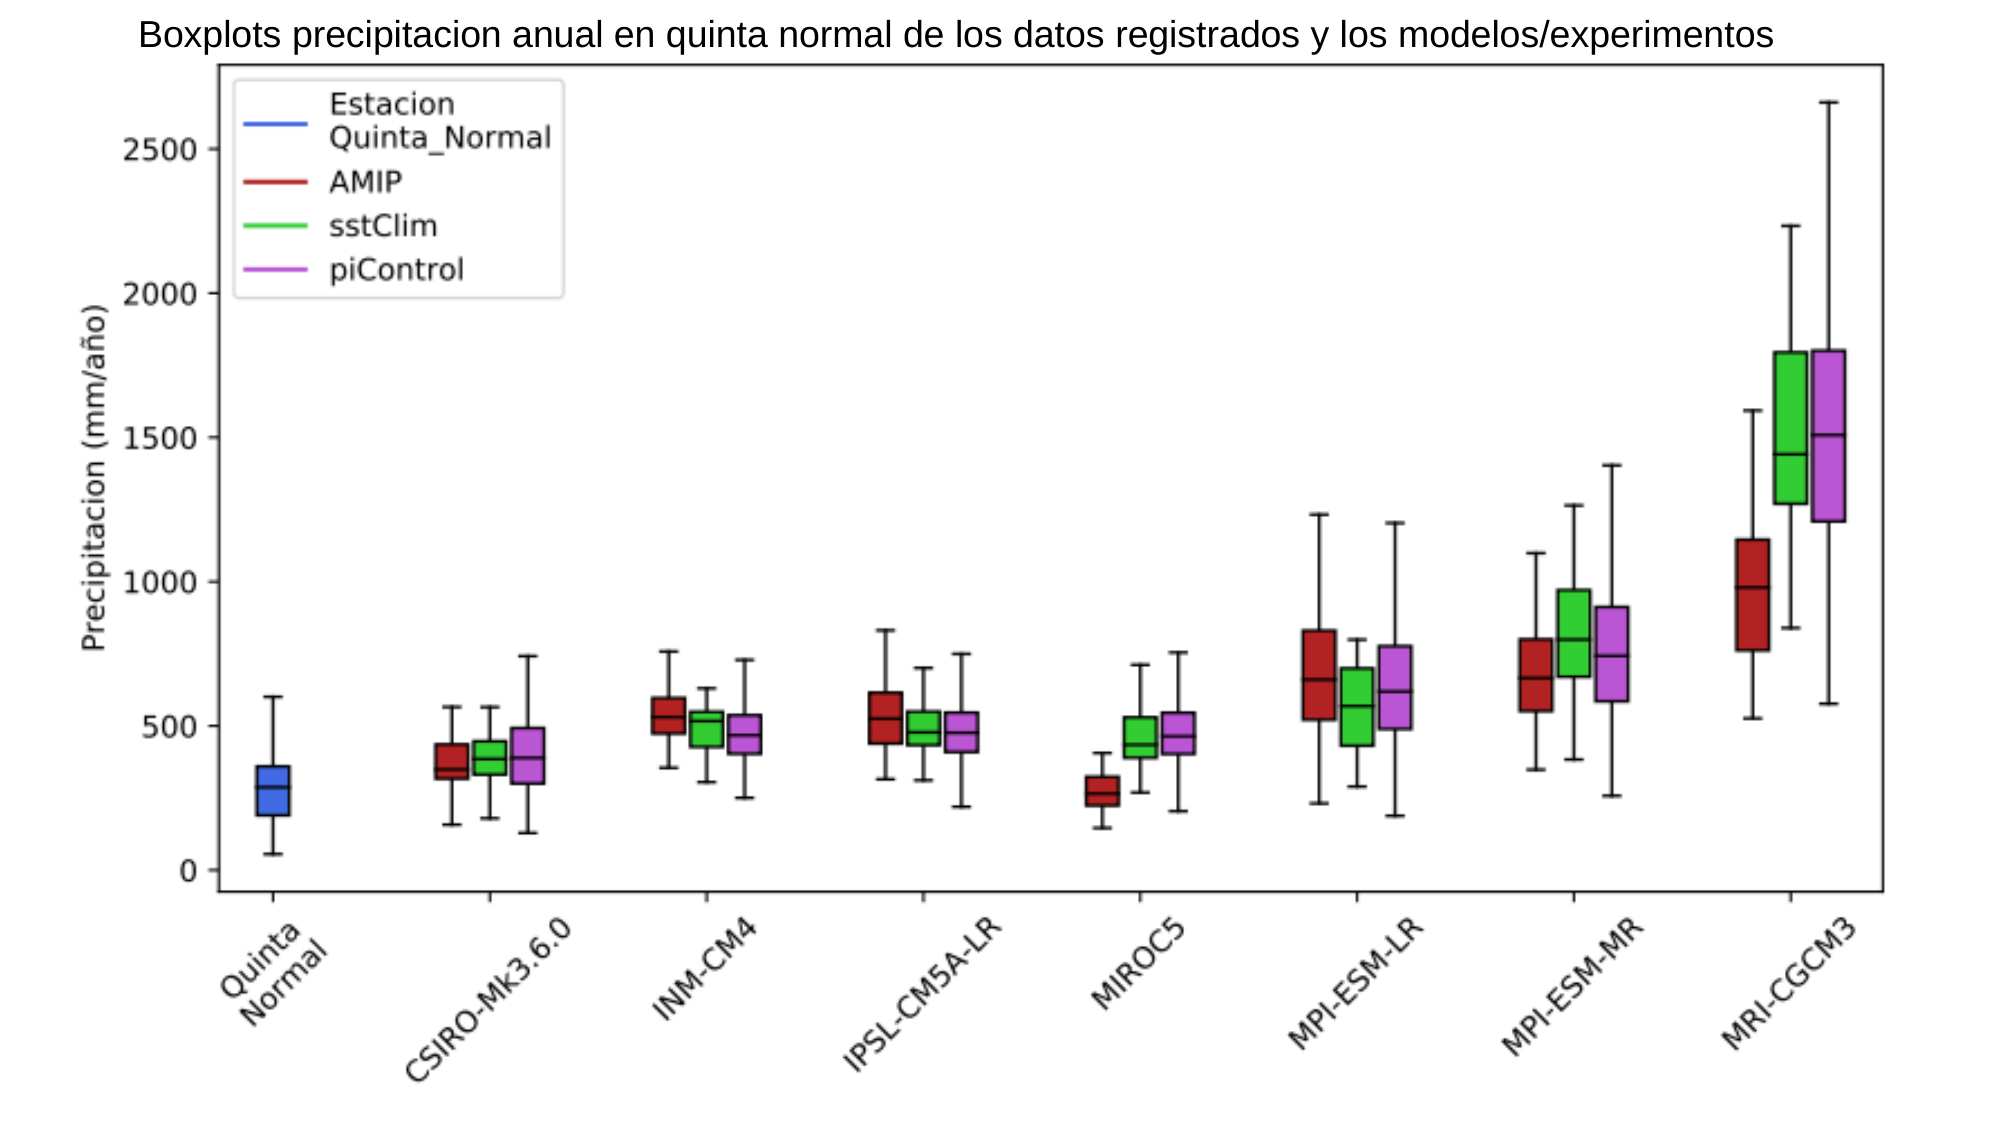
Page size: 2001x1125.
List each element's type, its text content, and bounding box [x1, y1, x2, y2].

picture [59, 44, 1906, 1113]
text_box Boxplots precipitacion anual en quinta normal de los datos registrados y los modelos/experimentos [123, 3, 1800, 42]
